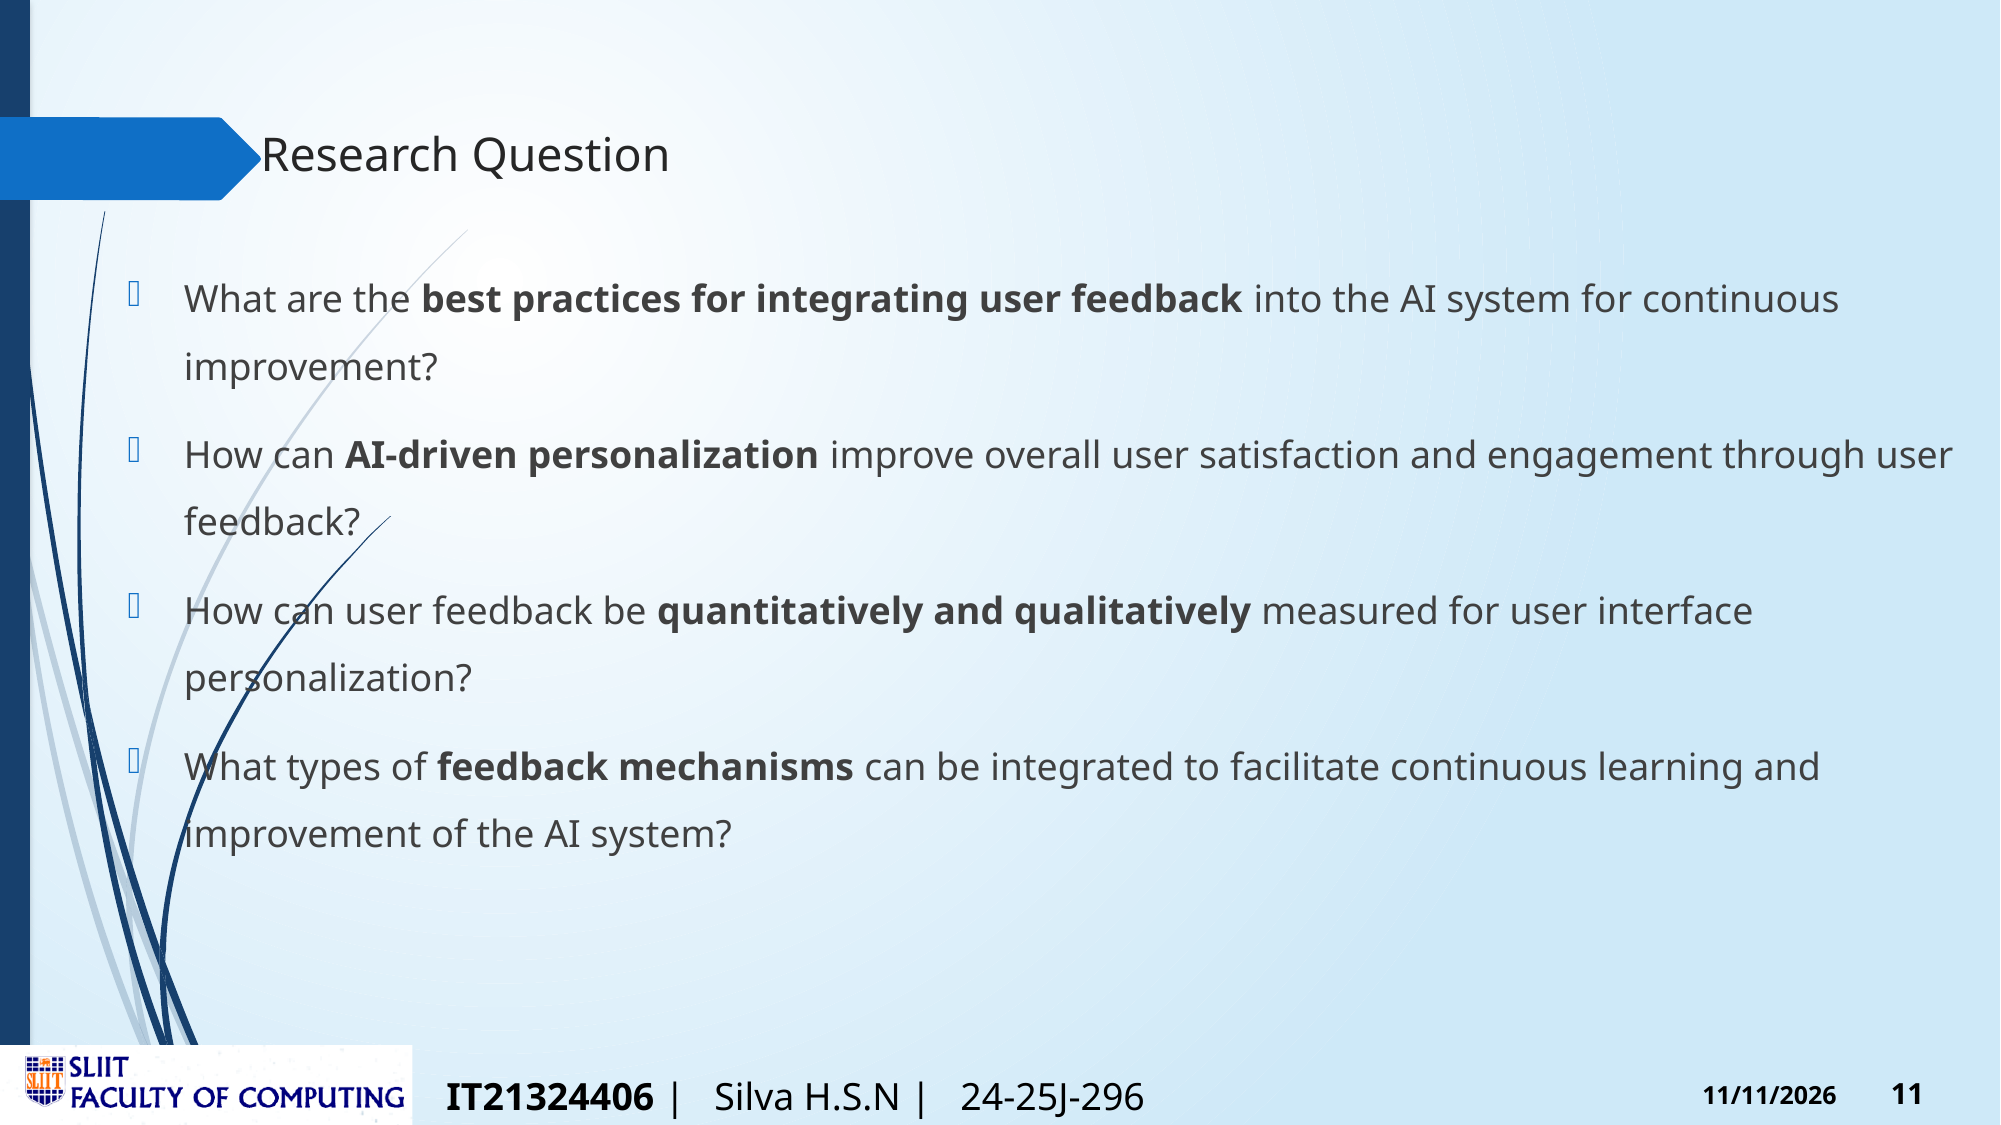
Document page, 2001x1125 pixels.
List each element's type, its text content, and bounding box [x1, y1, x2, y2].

list What are the best practices for integrating user feedback into the AI system for continuous improvement? How can AI-driven personalization improve overall user satisfaction and engagement through user feedback? How can user feedback be quantitatively and qualitatively measured for user interface personalization? What types of feedback mechanisms can be integrated to facilitate continuous learning and improvement of the AI system? [112, 245, 2000, 1096]
text_box IT21324406 | Silva H.S.N | 24-25J-296 [430, 1064, 1551, 1125]
picture [0, 1045, 413, 1125]
title Research Question [245, 117, 1708, 245]
